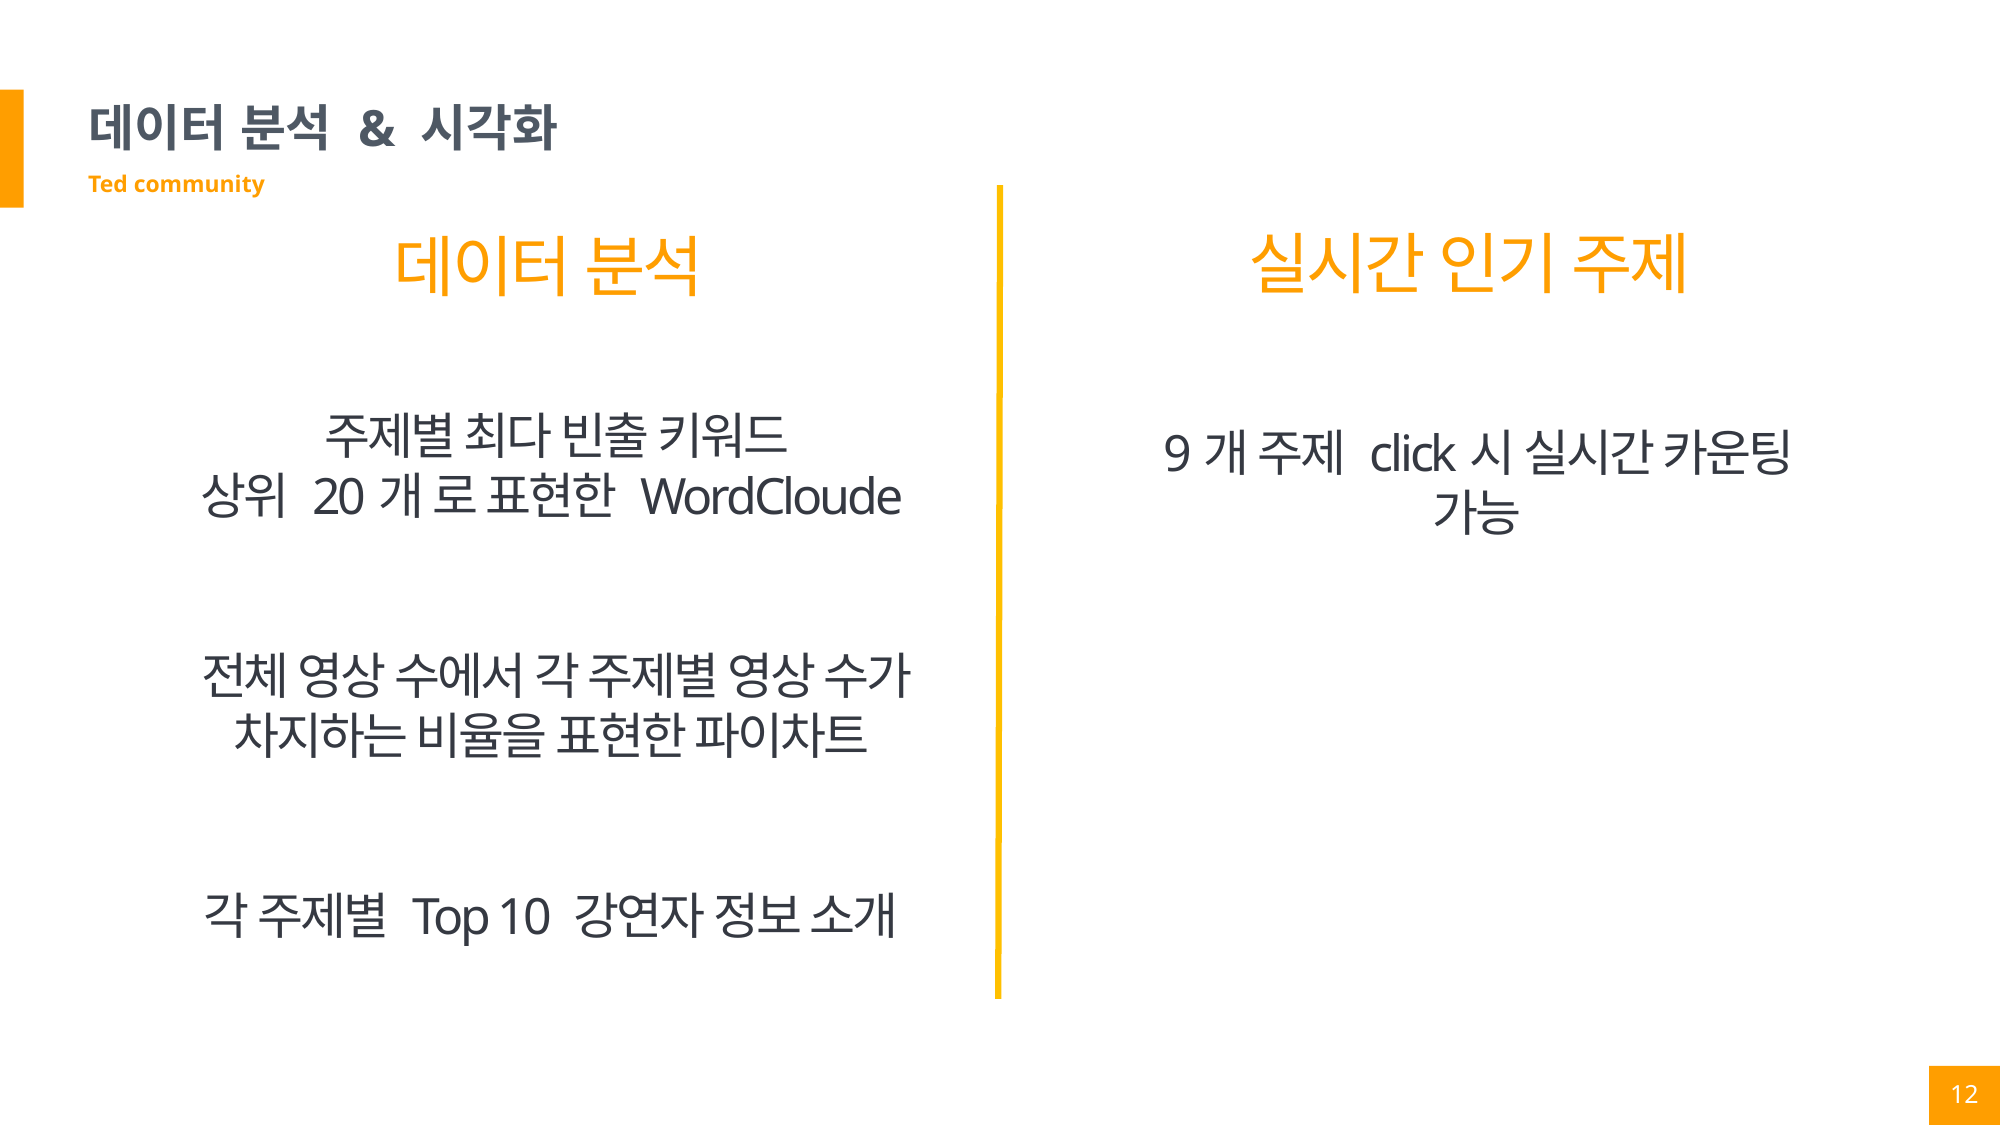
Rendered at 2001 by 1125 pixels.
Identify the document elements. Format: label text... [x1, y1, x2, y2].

text_box 실시간 인기 주제 9개 주제 click시 실시간 카운팅 가능 [1116, 214, 1839, 549]
list Ted community [73, 165, 711, 205]
title 데이터 분석 & 시각화 [73, 89, 936, 172]
text_box 데이터 분석 주제별 최다 빈출 키워드 상위 20개 로 표현한 WordCloude 전체 영상 수에서 각 주제별 영상 수가 차지하는 비율을 표현한 파이차트 각 주제별 Top 10 강연자 정보 소개 [185, 217, 928, 1013]
slide_number 12 [1926, 1065, 2000, 1125]
